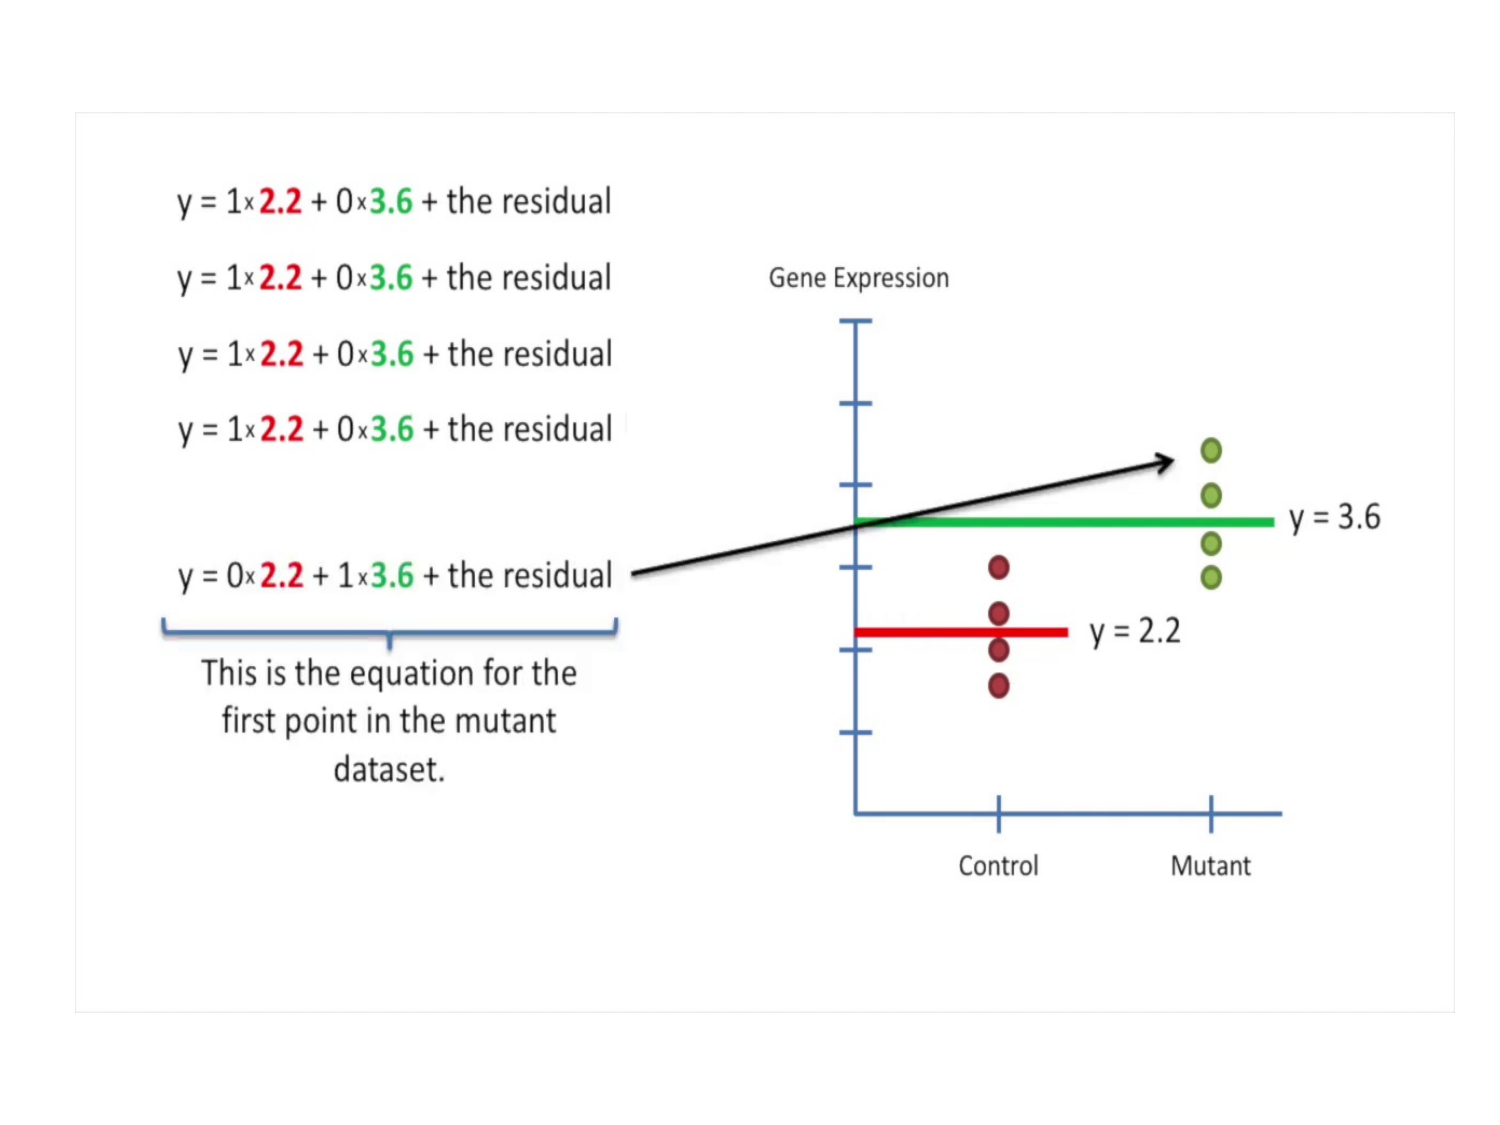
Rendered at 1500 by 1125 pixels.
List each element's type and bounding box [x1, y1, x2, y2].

picture [74, 112, 1456, 1013]
